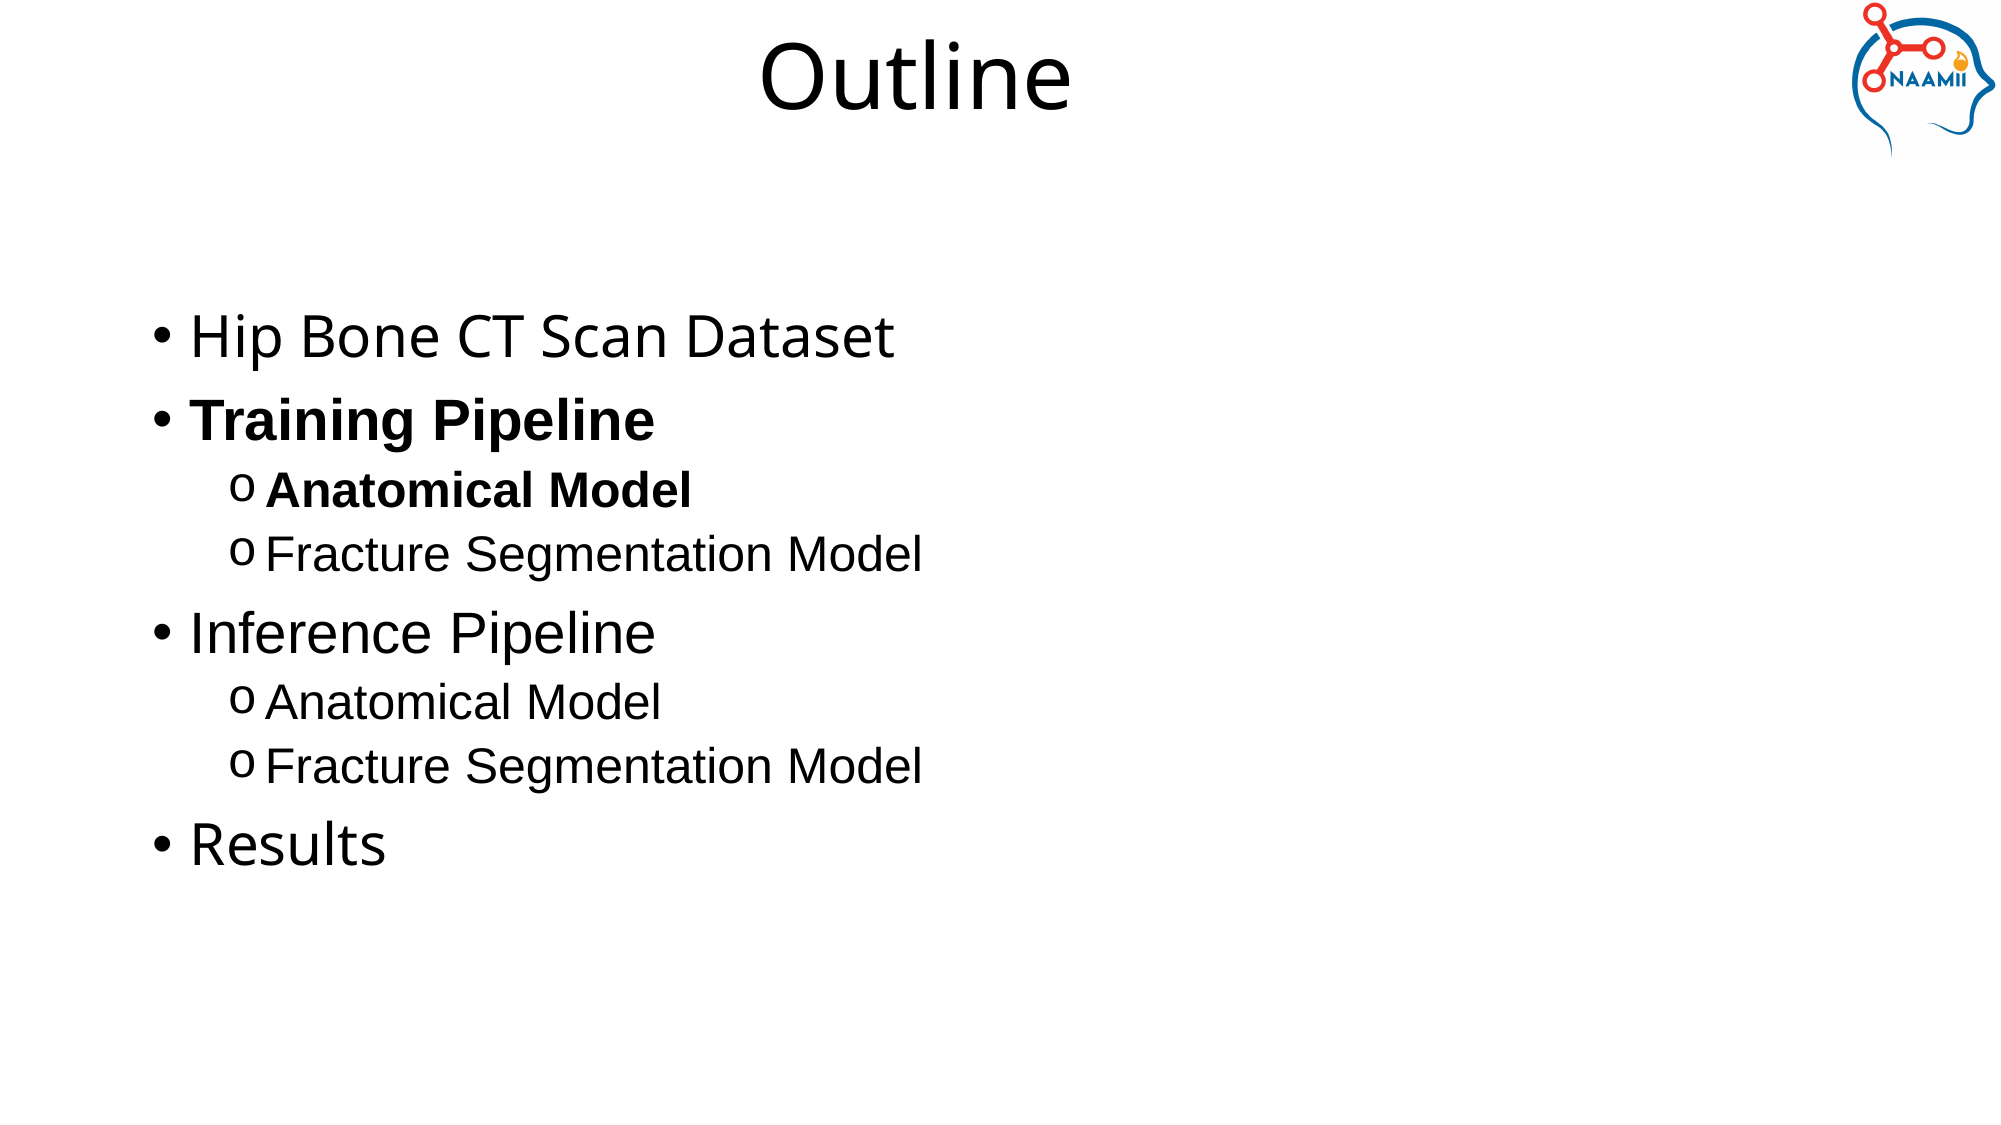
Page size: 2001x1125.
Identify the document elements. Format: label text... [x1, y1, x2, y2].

list Hip Bone CT Scan Dataset Training Pipeline Anatomical Model Fracture Segmentation Model Inference Pipeline Anatomical Model Fracture Segmentation Model Results [137, 299, 1863, 1014]
title Outline [0, 0, 1833, 191]
picture [1844, 0, 2000, 159]
